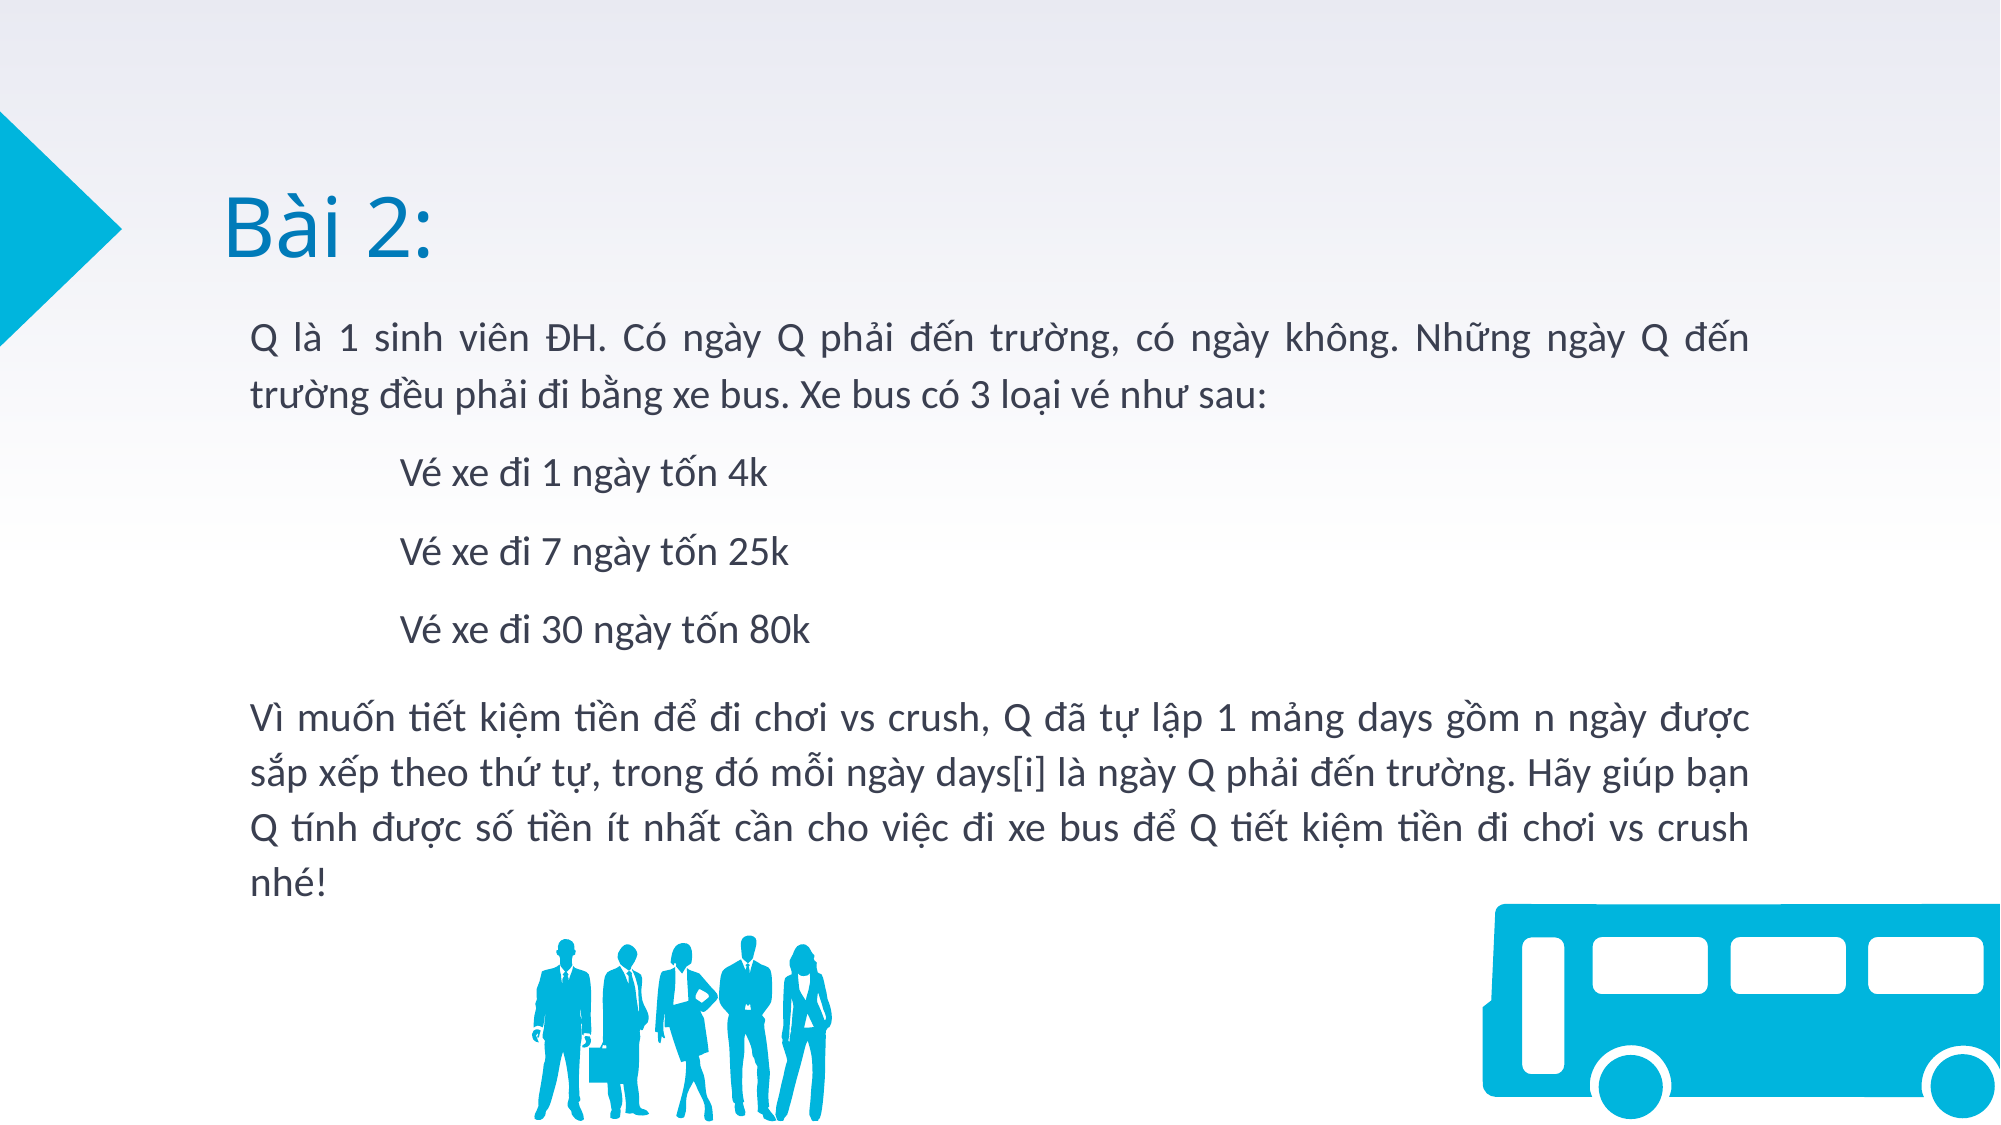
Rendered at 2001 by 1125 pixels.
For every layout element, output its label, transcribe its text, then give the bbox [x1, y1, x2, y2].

text_box [0, 109, 125, 349]
title Bài 2: [169, 184, 487, 274]
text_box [531, 935, 833, 1122]
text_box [1482, 902, 2000, 1120]
subtitle Q là 1 sinh viên ĐH. Có ngày Q phải đến trường, có ngày không. Những ngày Q đến trường đều phải đi bằng xe bus. Xe bus có 3 loại vé như sau: Vé xe đi 1 ngày tốn 4k Vé xe đi 7 ngày tốn 25k Vé xe đi 30 ngày tốn 80k Vì muốn tiết kiệm tiền để đi chơi vs crush, Q đã tự lập 1 mảng days gồm n ngày được sắp xếp theo thứ tự, trong đó mỗi ngày days[i] là ngày Q phải đến trường. Hãy giúp bạn Q tính được số tiền ít nhất cần cho việc đi xe bus để Q tiết kiệm tiền đi chơi vs crush nhé! [249, 301, 1750, 920]
